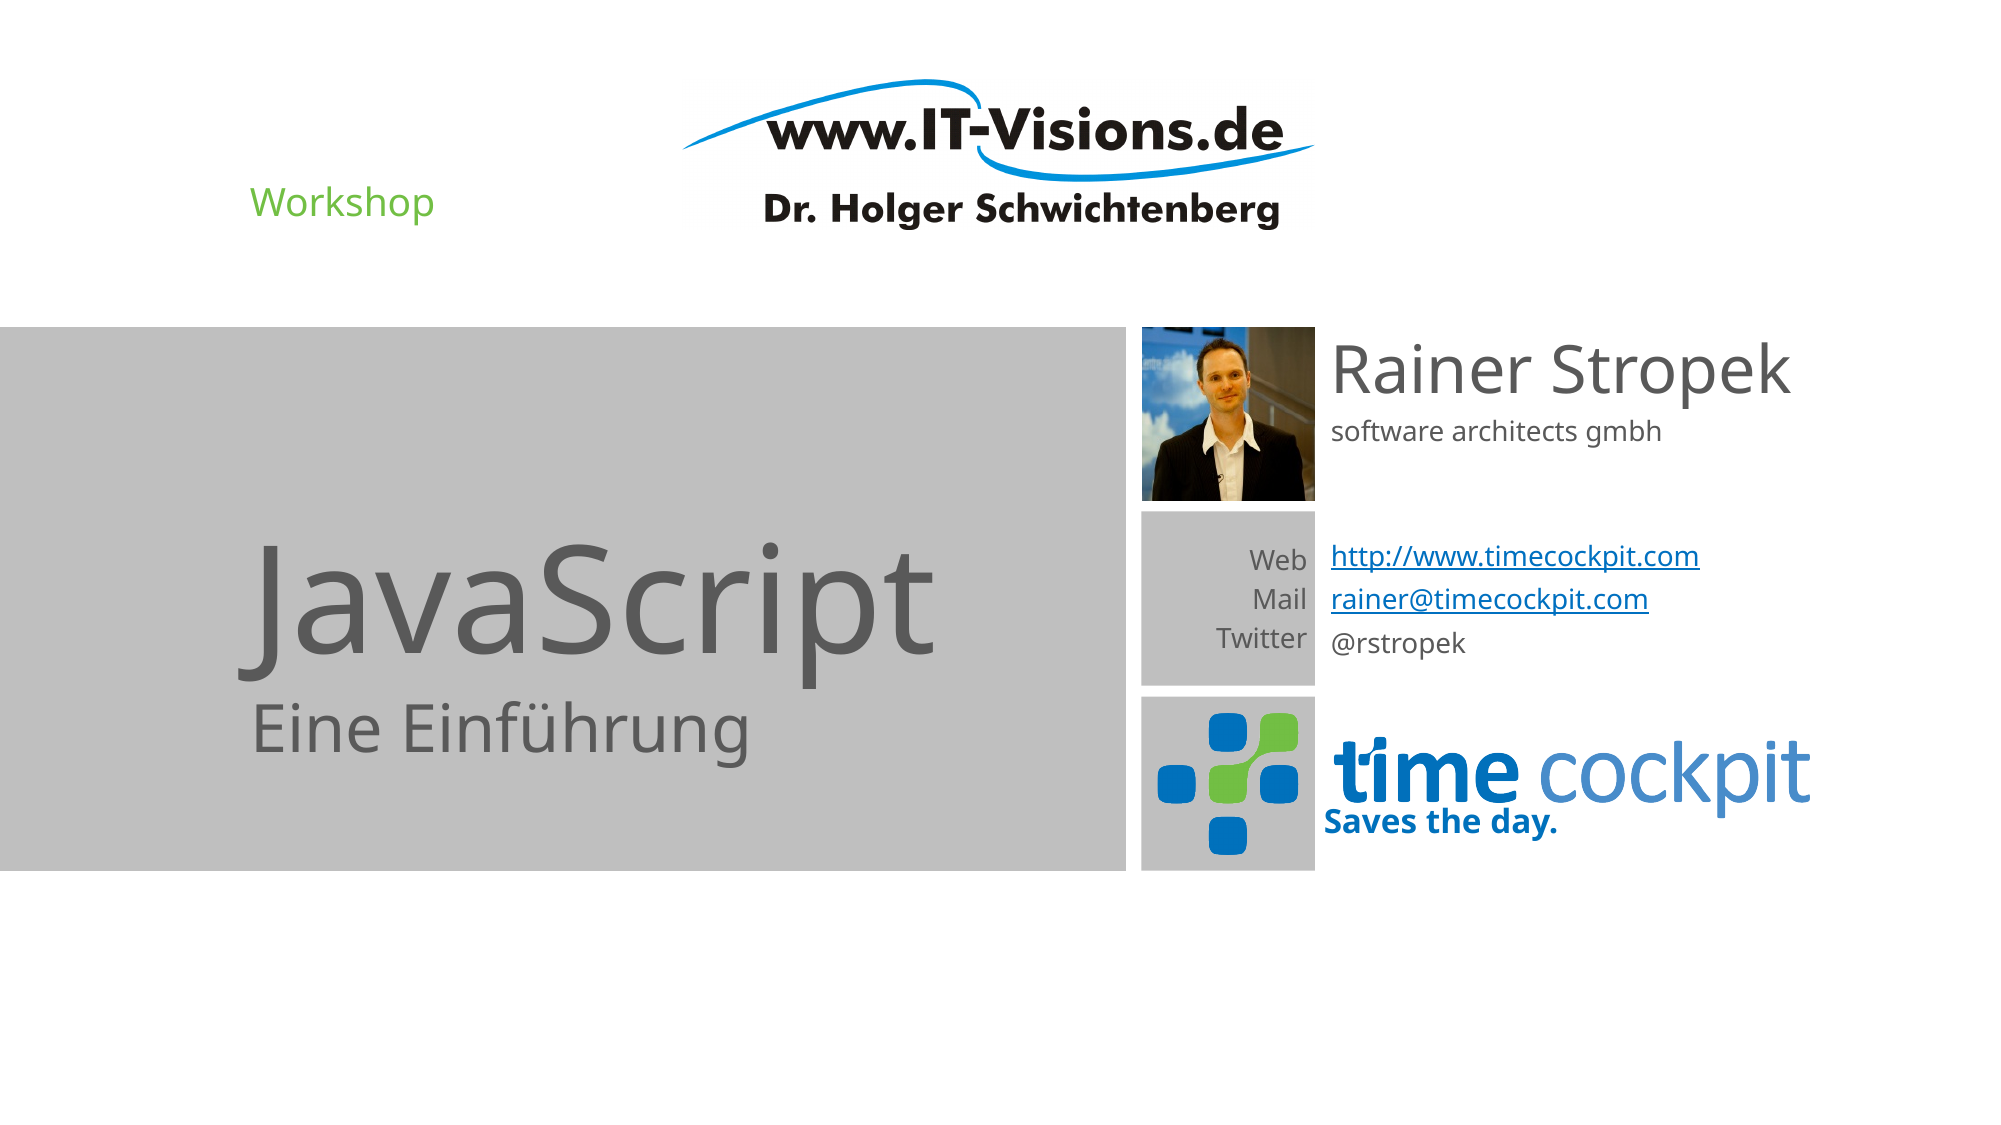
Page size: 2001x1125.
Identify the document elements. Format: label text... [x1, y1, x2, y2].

list Web Mail Twitter [1141, 511, 1315, 686]
list Rainer Stropek [1330, 327, 1977, 413]
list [1142, 327, 1315, 501]
picture [1324, 716, 1810, 819]
list Eine Einführung [250, 685, 1080, 766]
list software architects gmbh [1330, 413, 1977, 501]
picture [682, 79, 1315, 230]
picture [1157, 713, 1299, 855]
list http://www.timecockpit.com rainer@timecockpit.com @rstropek [1330, 511, 1977, 686]
title JavaScript [250, 534, 1079, 685]
list Workshop [249, 74, 1945, 225]
